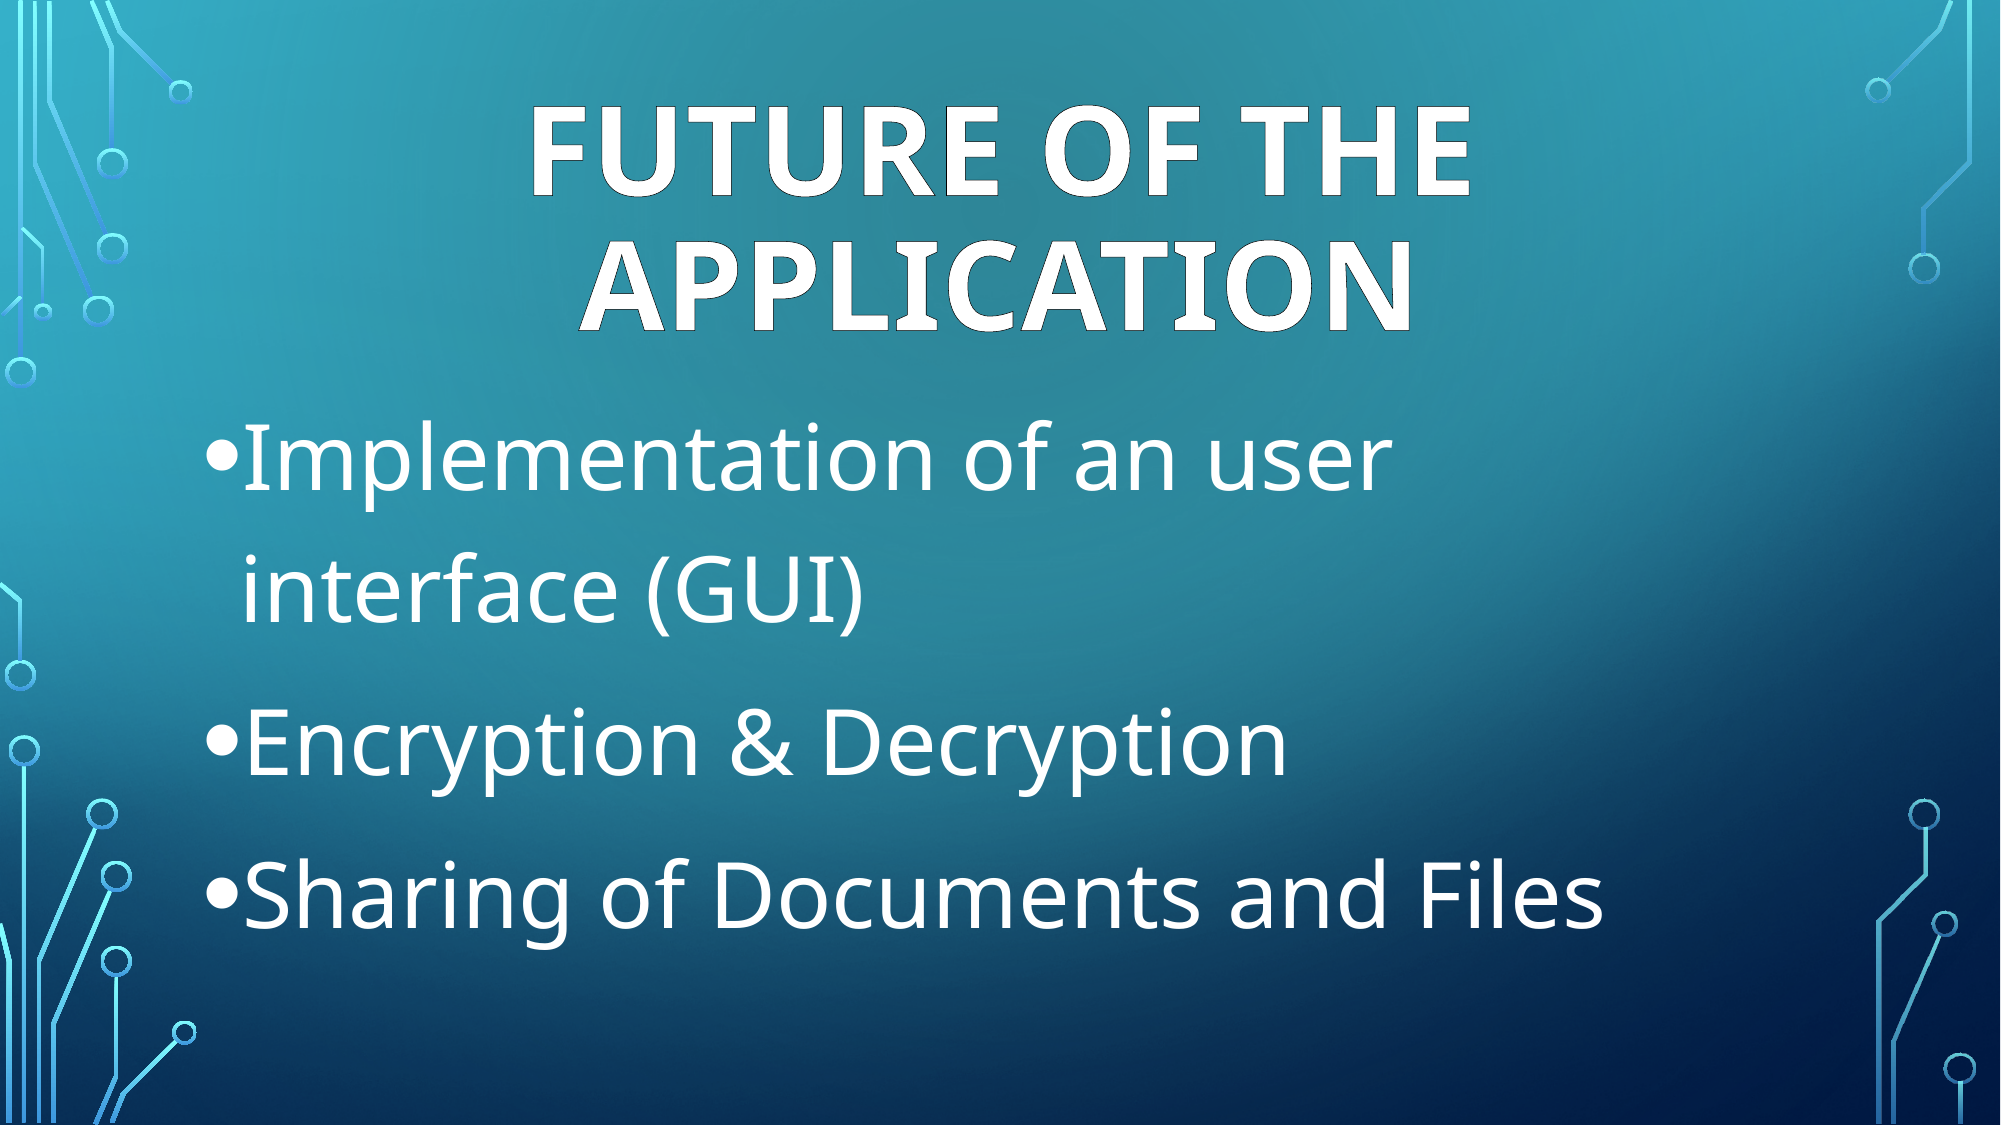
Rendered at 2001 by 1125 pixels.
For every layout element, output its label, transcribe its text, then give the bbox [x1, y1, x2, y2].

list Implementation of an user interface (GUI) Encryption & Decryption Sharing of Documents and Files [187, 369, 1813, 992]
title Future of the Application [187, 101, 1813, 344]
